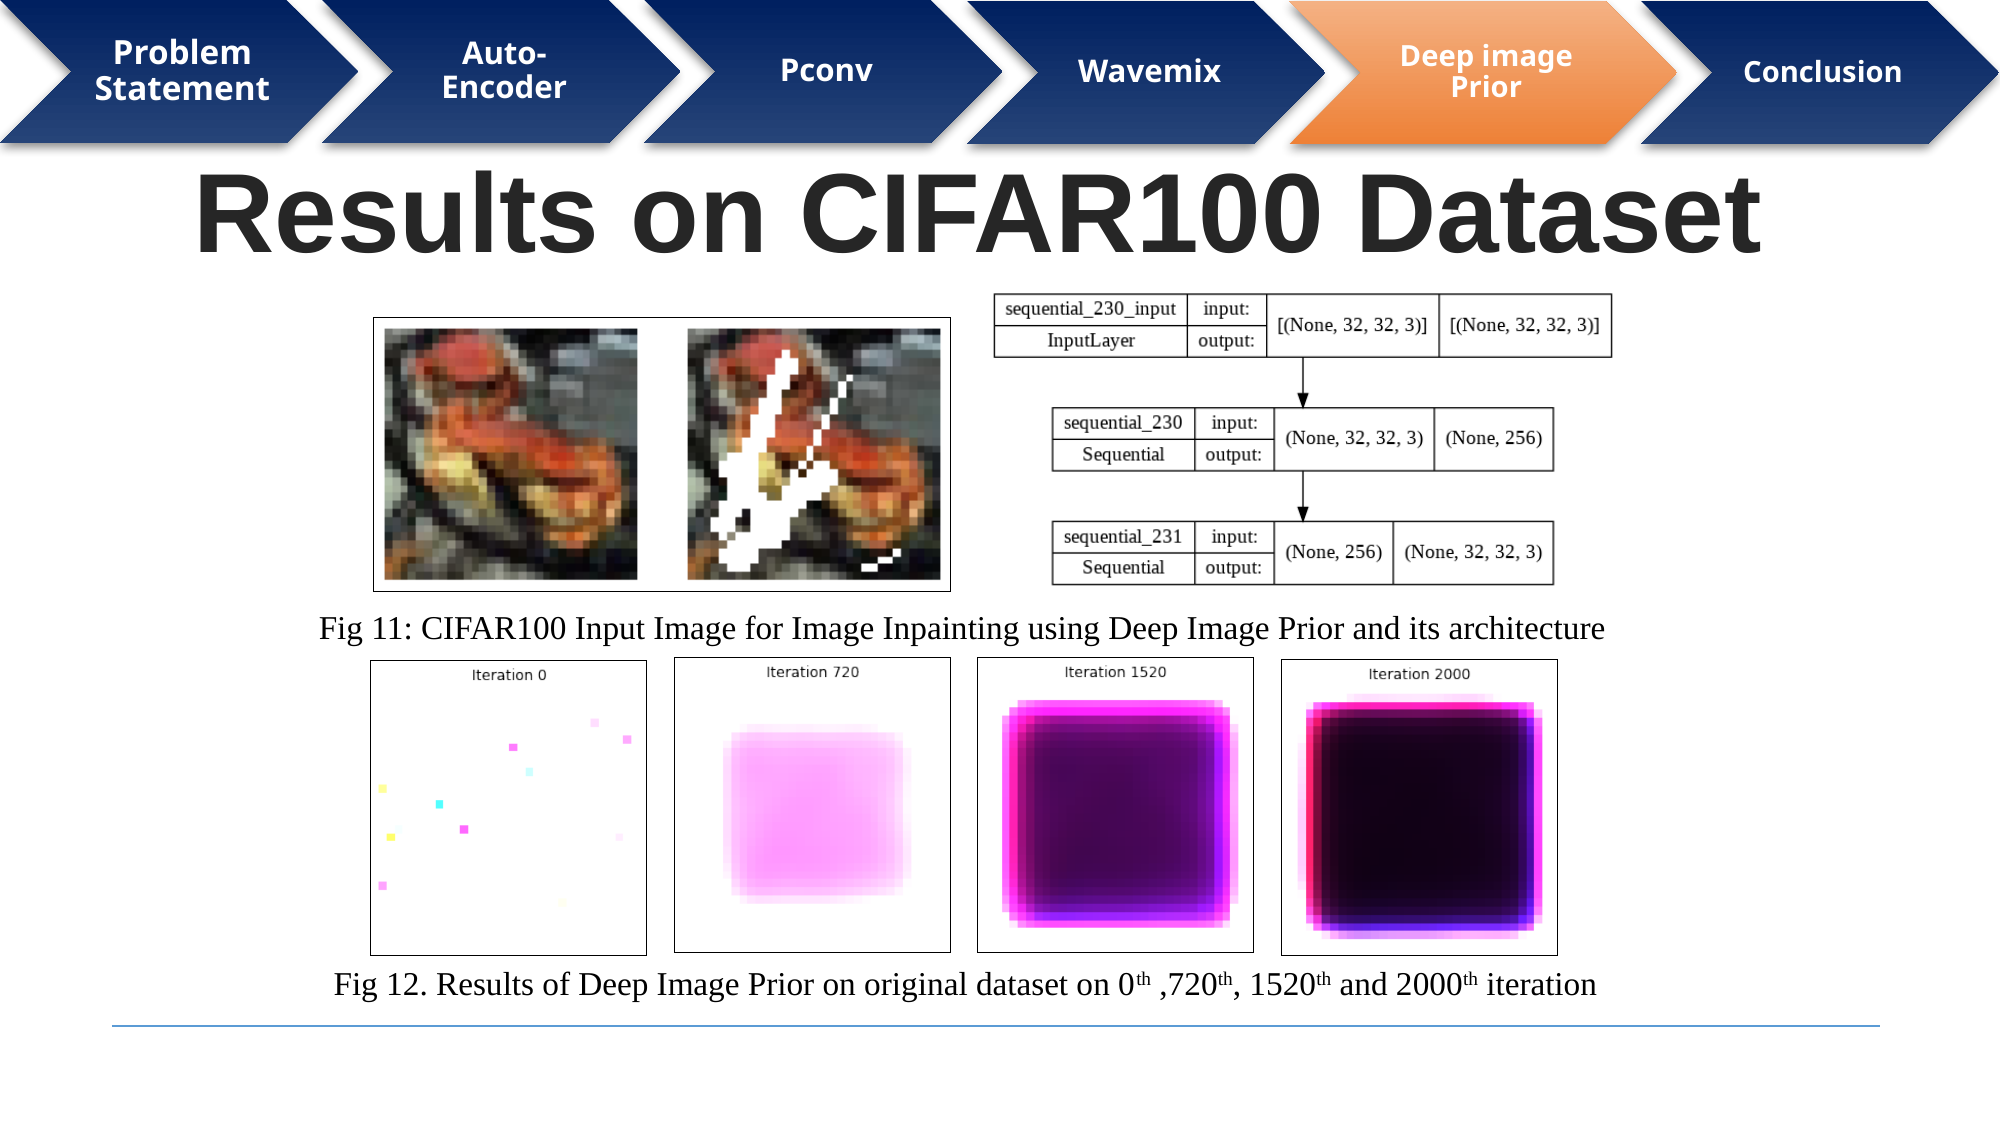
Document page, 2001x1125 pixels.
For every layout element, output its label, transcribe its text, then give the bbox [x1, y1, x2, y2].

picture [1280, 659, 1558, 956]
picture [977, 656, 1255, 954]
picture [372, 316, 951, 593]
picture [673, 656, 951, 954]
text_box Fig 12. Results of Deep Image Prior on original dataset on 0th ,720th, 1520th and 2000th iteration [307, 955, 1624, 1010]
text_box Fig 11: CIFAR100 Input Image for Image Inpainting using Deep Image Prior and its architecture [243, 598, 1683, 654]
text_box Results on CIFAR100 Dataset [0, 214, 1957, 273]
picture [369, 660, 648, 957]
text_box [0, 0, 2000, 204]
picture [989, 287, 1618, 591]
